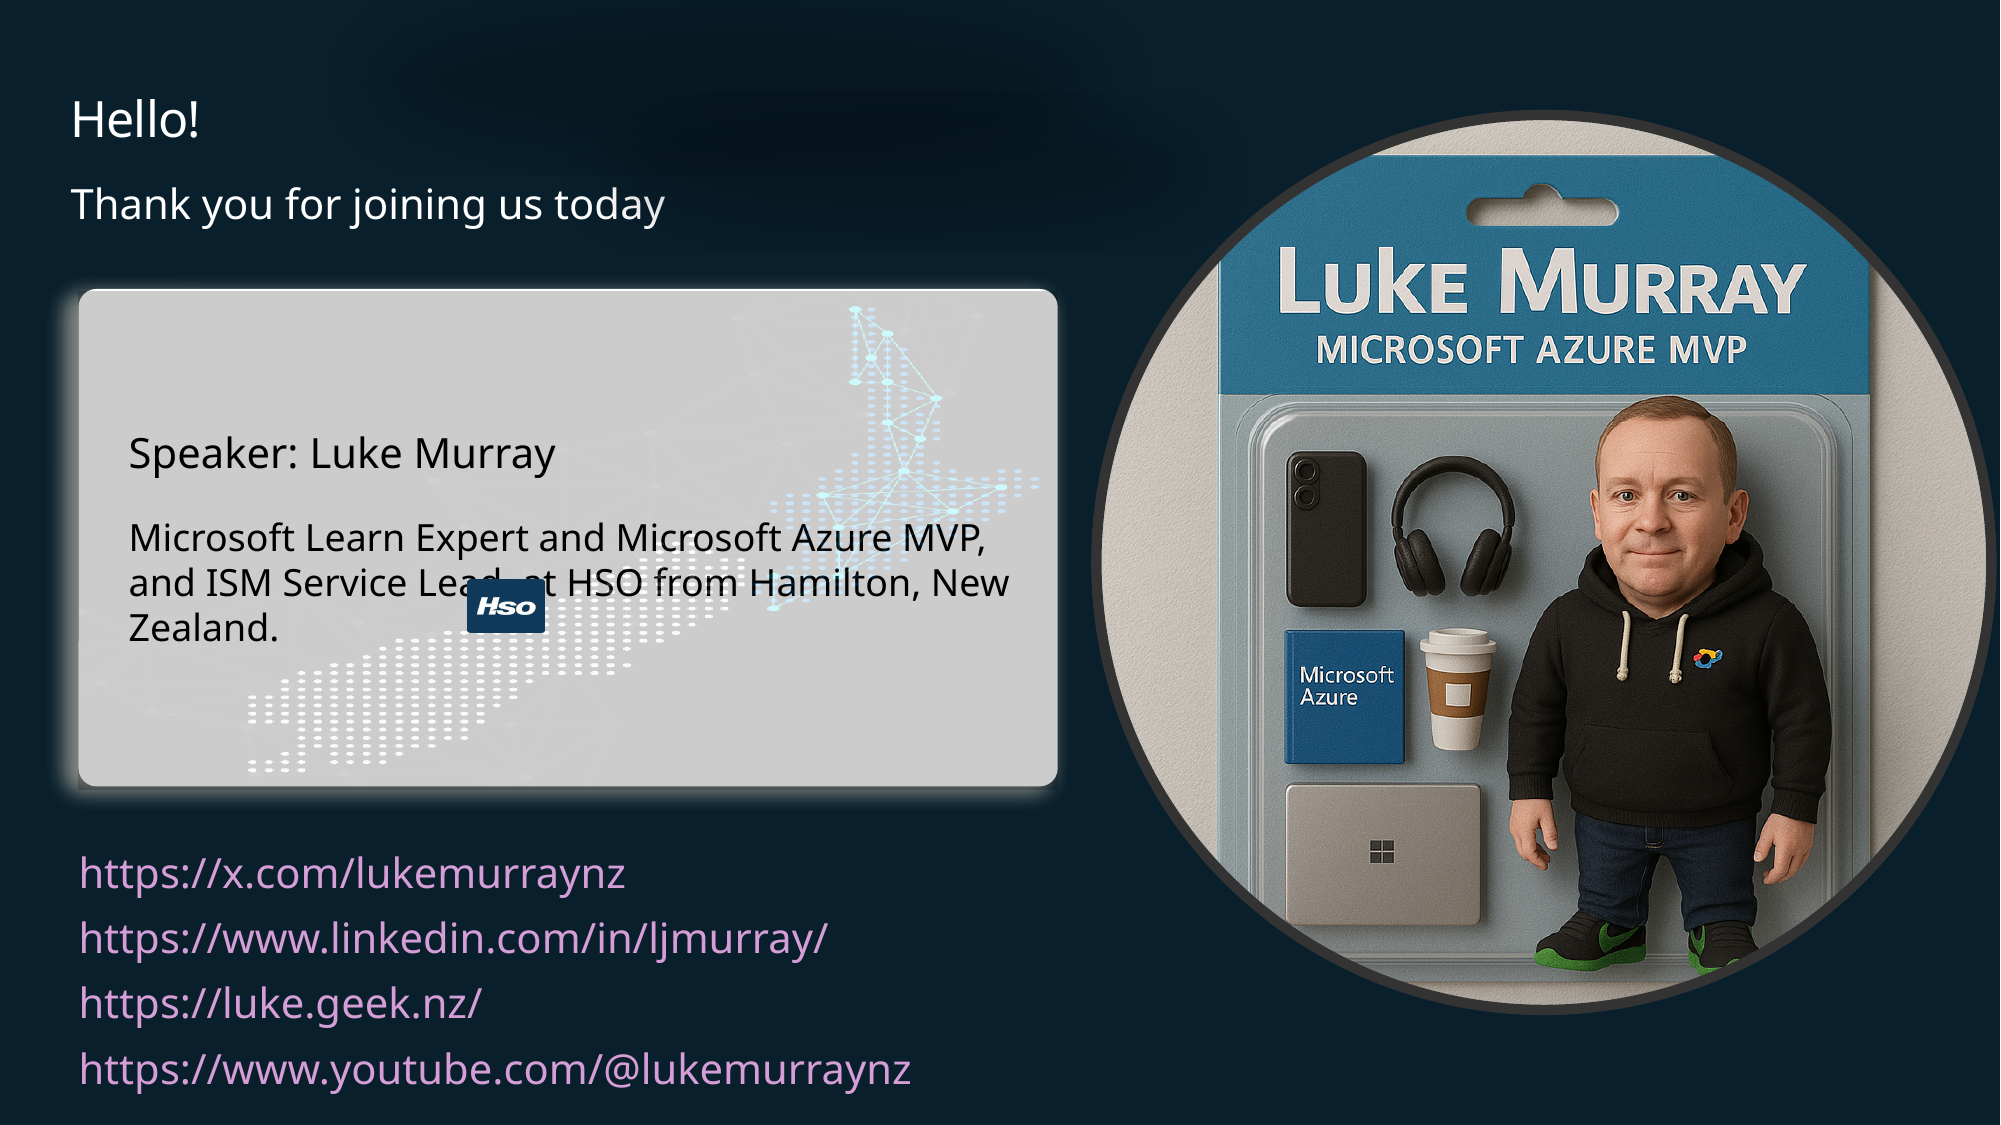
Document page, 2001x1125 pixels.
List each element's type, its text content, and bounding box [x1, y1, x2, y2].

picture [1096, 114, 1992, 1011]
picture [78, 291, 1058, 790]
text_box Hello! [70, 87, 408, 148]
text_box Thank you for joining us today [70, 178, 629, 229]
text_box https://x.com/lukemurraynz https://www.linkedin.com/in/ljmurray/ https://luke.geek.nz/ https://www.youtube.com/@lukemurraynz [78, 846, 1096, 980]
